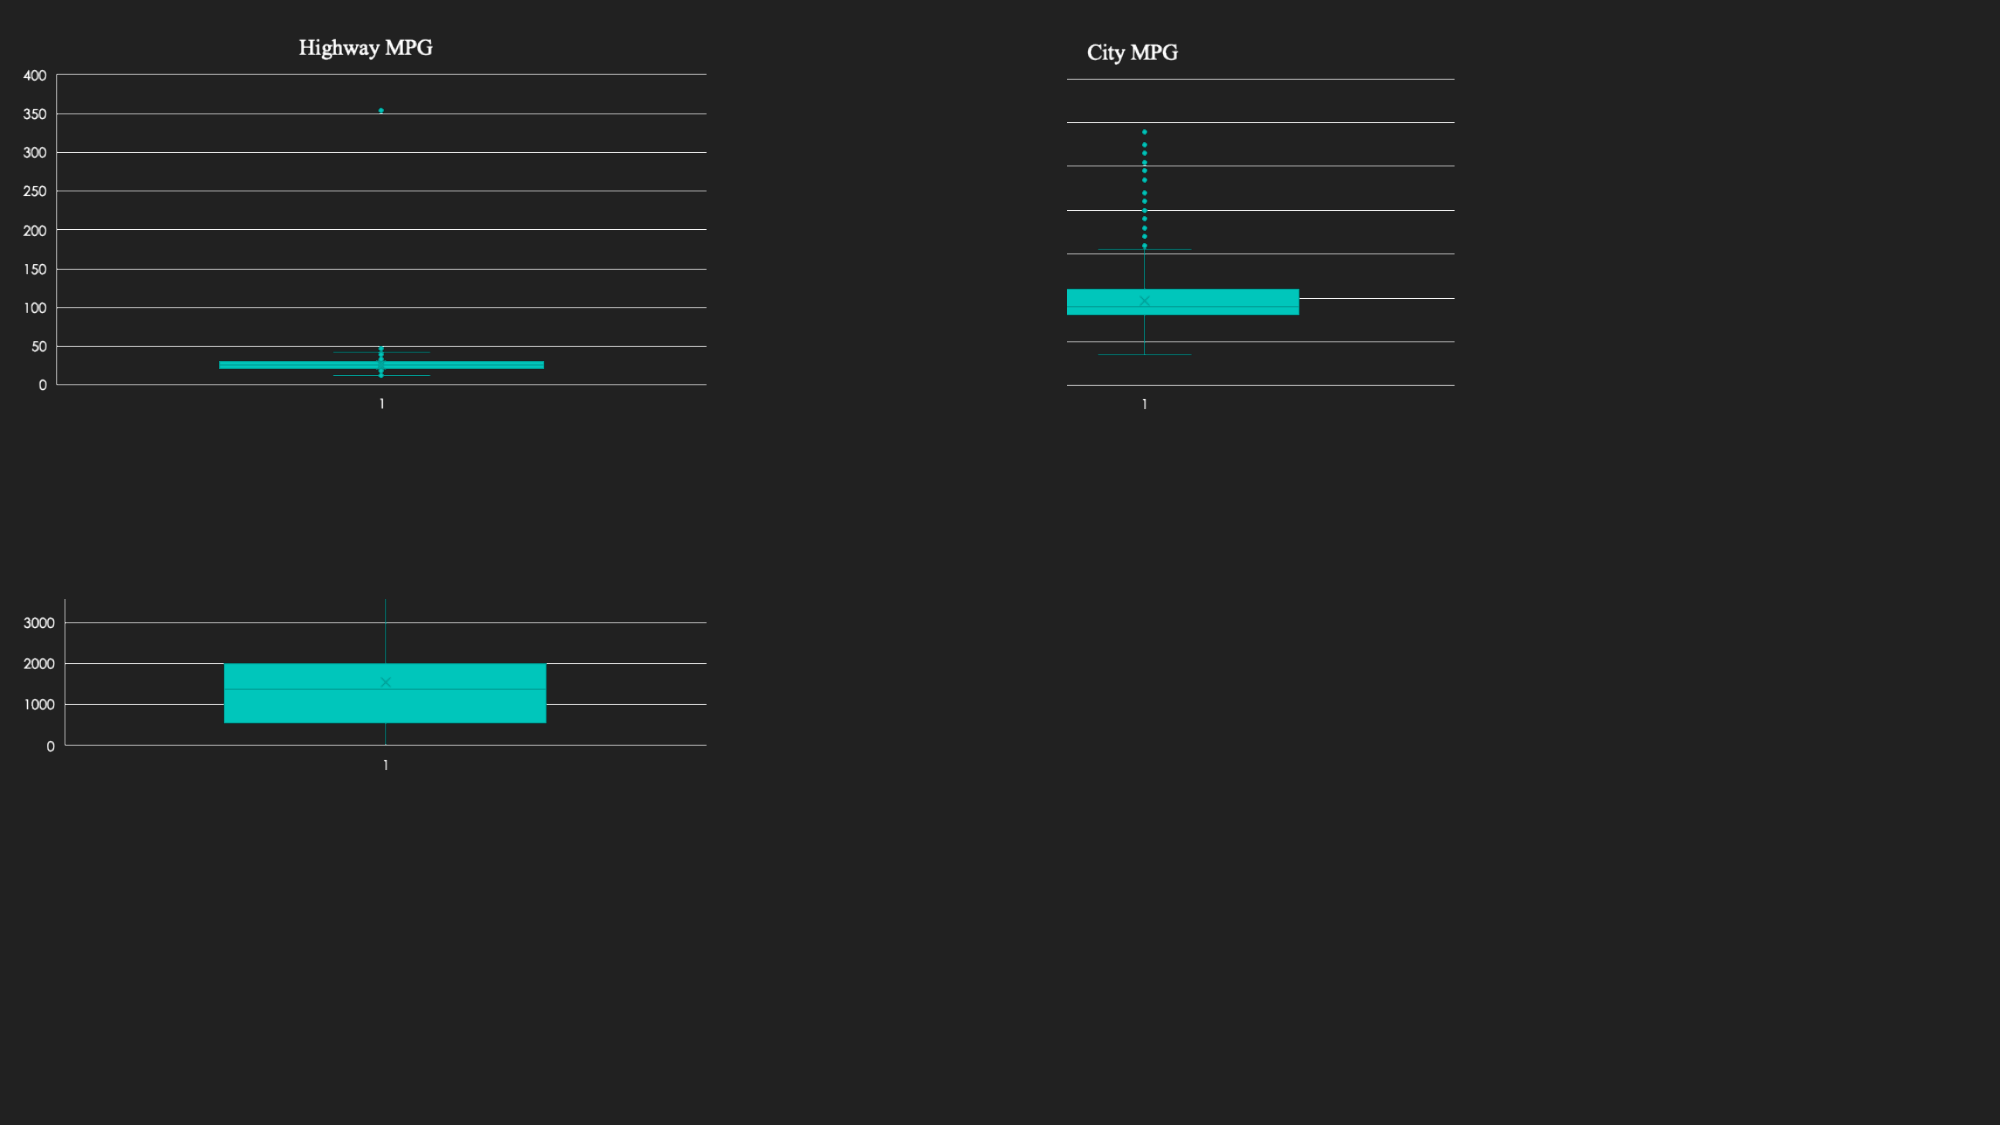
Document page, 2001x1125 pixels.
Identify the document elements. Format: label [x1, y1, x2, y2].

picture [20, 599, 959, 1043]
picture [1067, 40, 1956, 563]
picture [20, 34, 959, 563]
